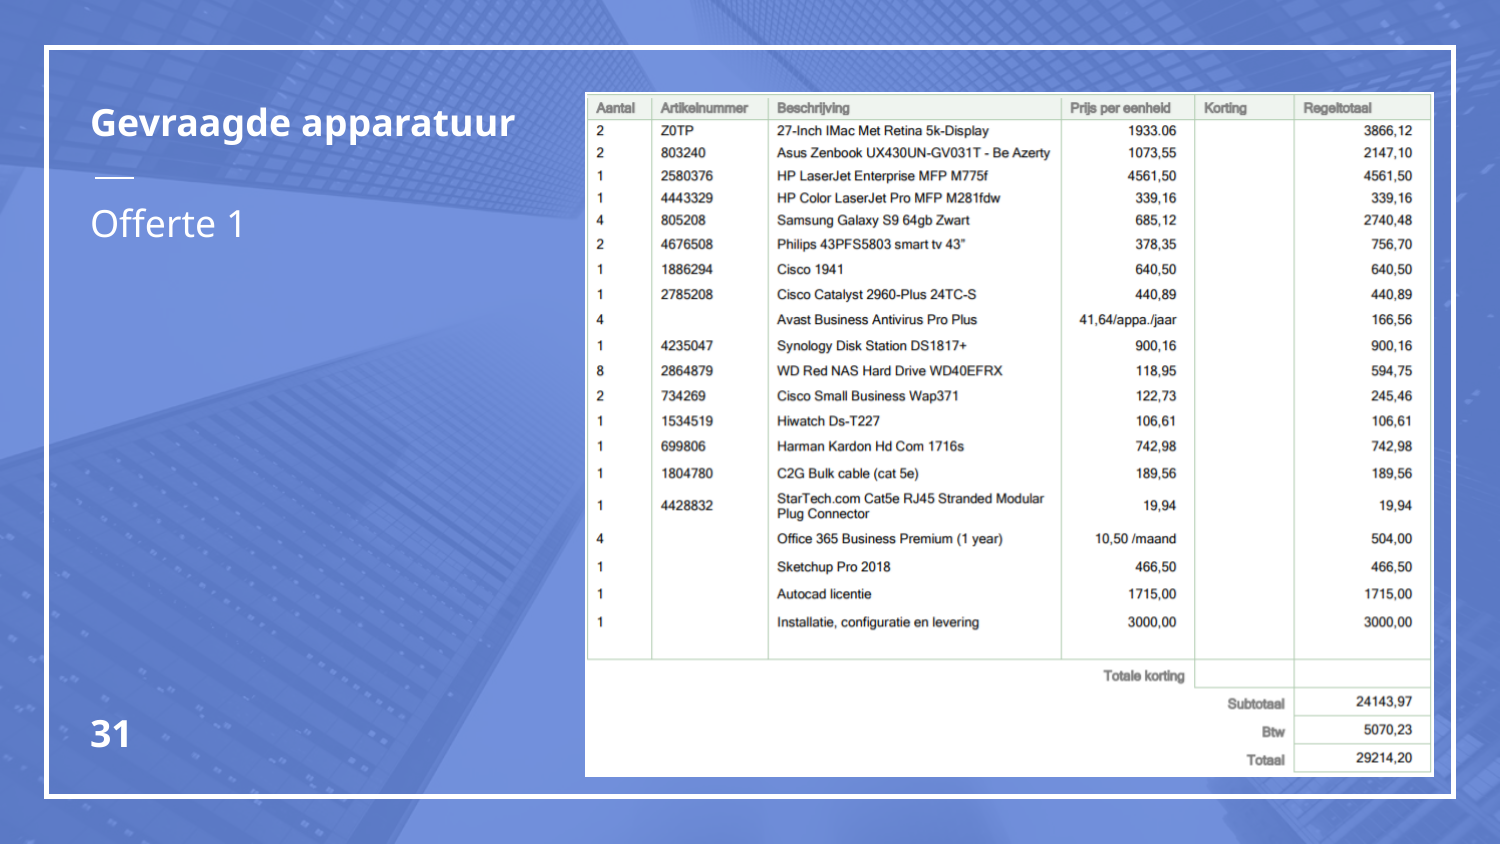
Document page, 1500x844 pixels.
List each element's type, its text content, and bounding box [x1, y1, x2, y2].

slide_number 31 [75, 687, 165, 777]
list Offerte 1 [75, 185, 483, 621]
title Gevraagde apparatuur [75, 83, 710, 218]
picture [584, 92, 1434, 777]
